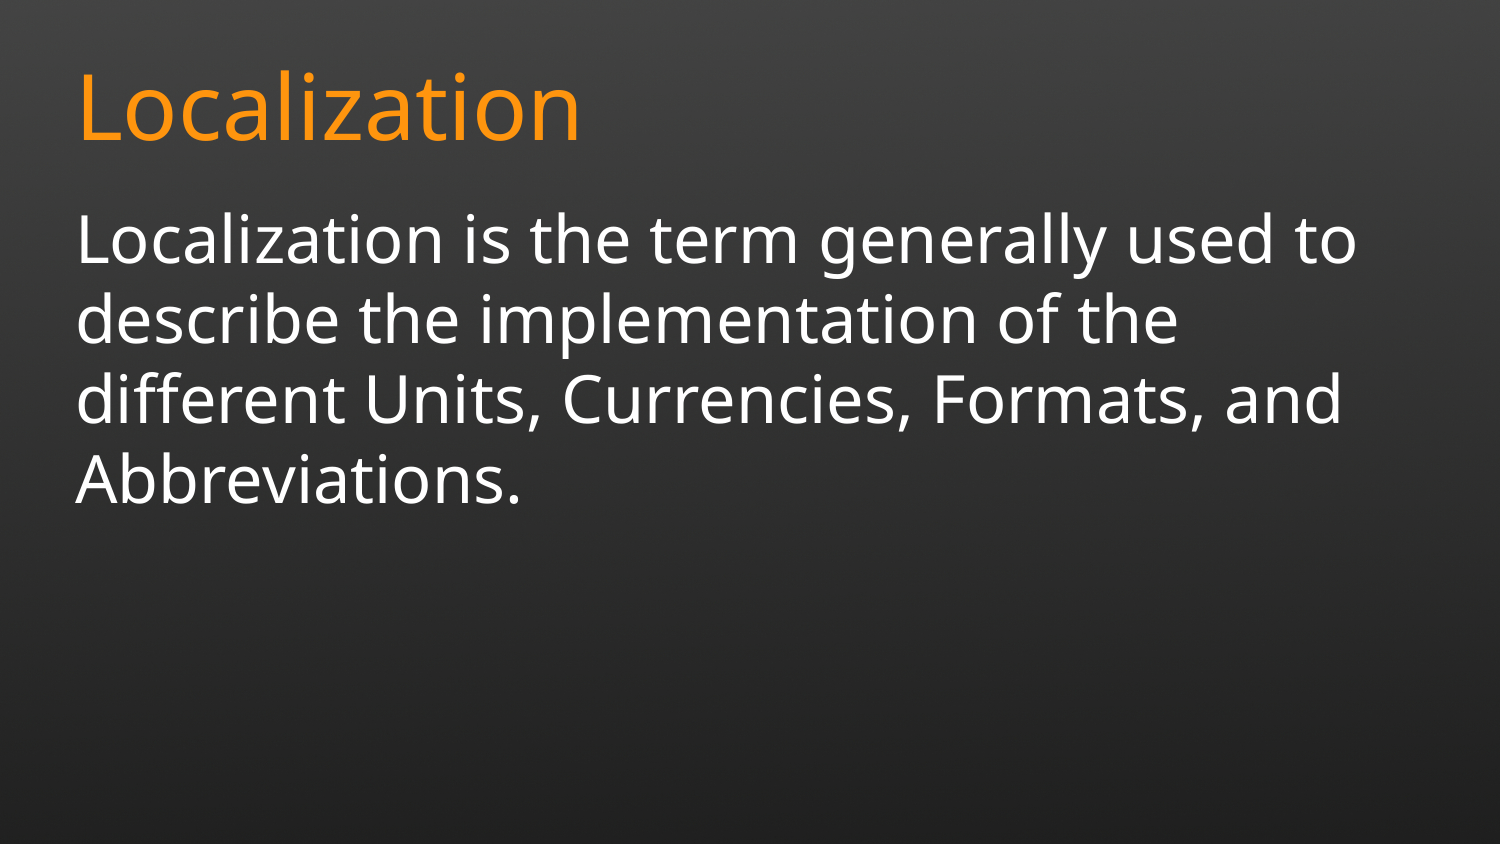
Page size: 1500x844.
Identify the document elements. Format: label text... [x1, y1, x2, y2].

text_box Localization [75, 33, 1425, 175]
picture [0, 0, 1500, 844]
text_box Localization is the term generally used to describe the implementation of the different Units, Currencies, Formats, and Abbreviations. [75, 197, 1395, 687]
